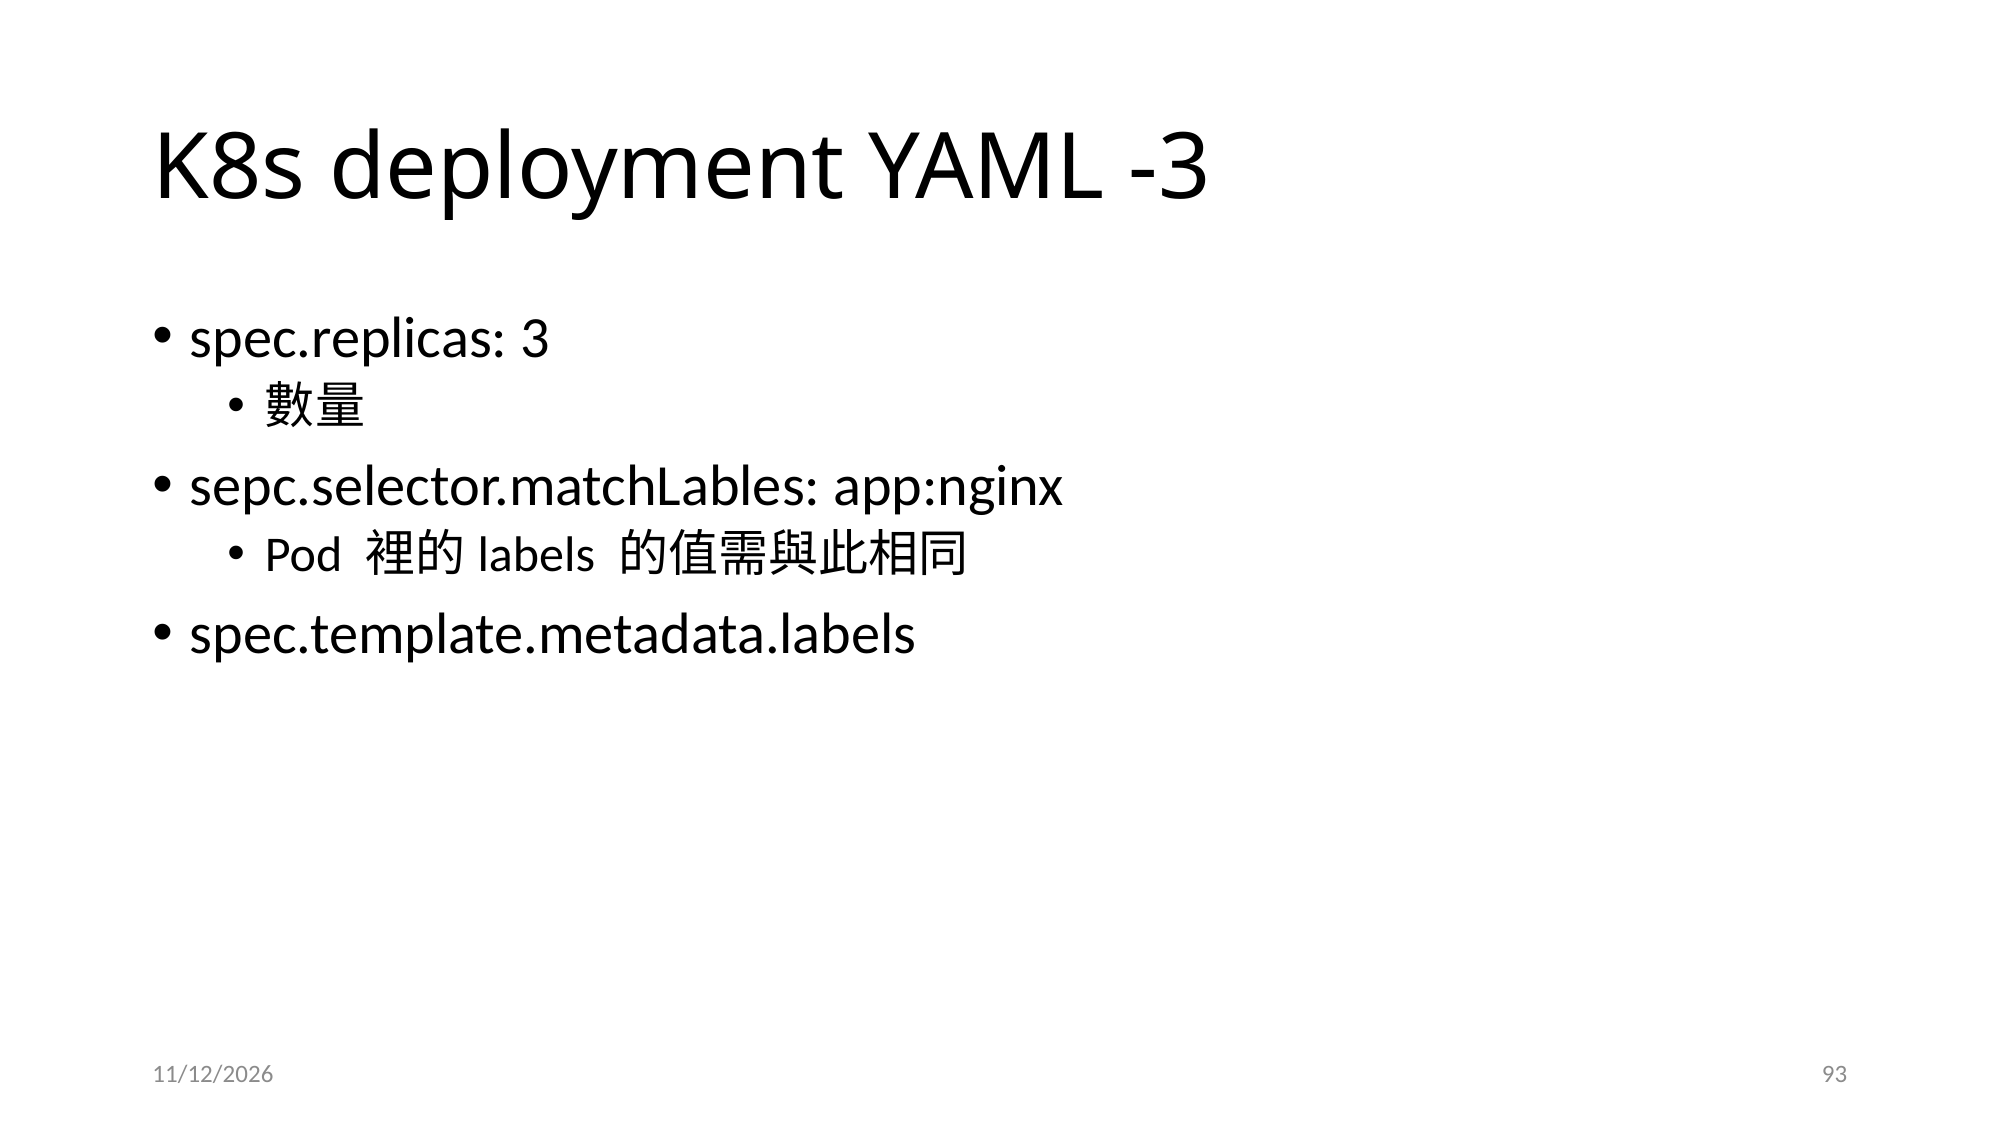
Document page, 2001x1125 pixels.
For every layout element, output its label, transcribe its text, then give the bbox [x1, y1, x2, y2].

slide_number 93 [1412, 1042, 1863, 1103]
title K8s deployment YAML -3 [137, 59, 1863, 278]
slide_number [137, 1042, 588, 1103]
list spec.replicas: 3 數量 sepc.selector.matchLables: app:nginx Pod 裡的labels 的值需與此相同 spec.template.metadata.labels [137, 299, 1863, 1014]
